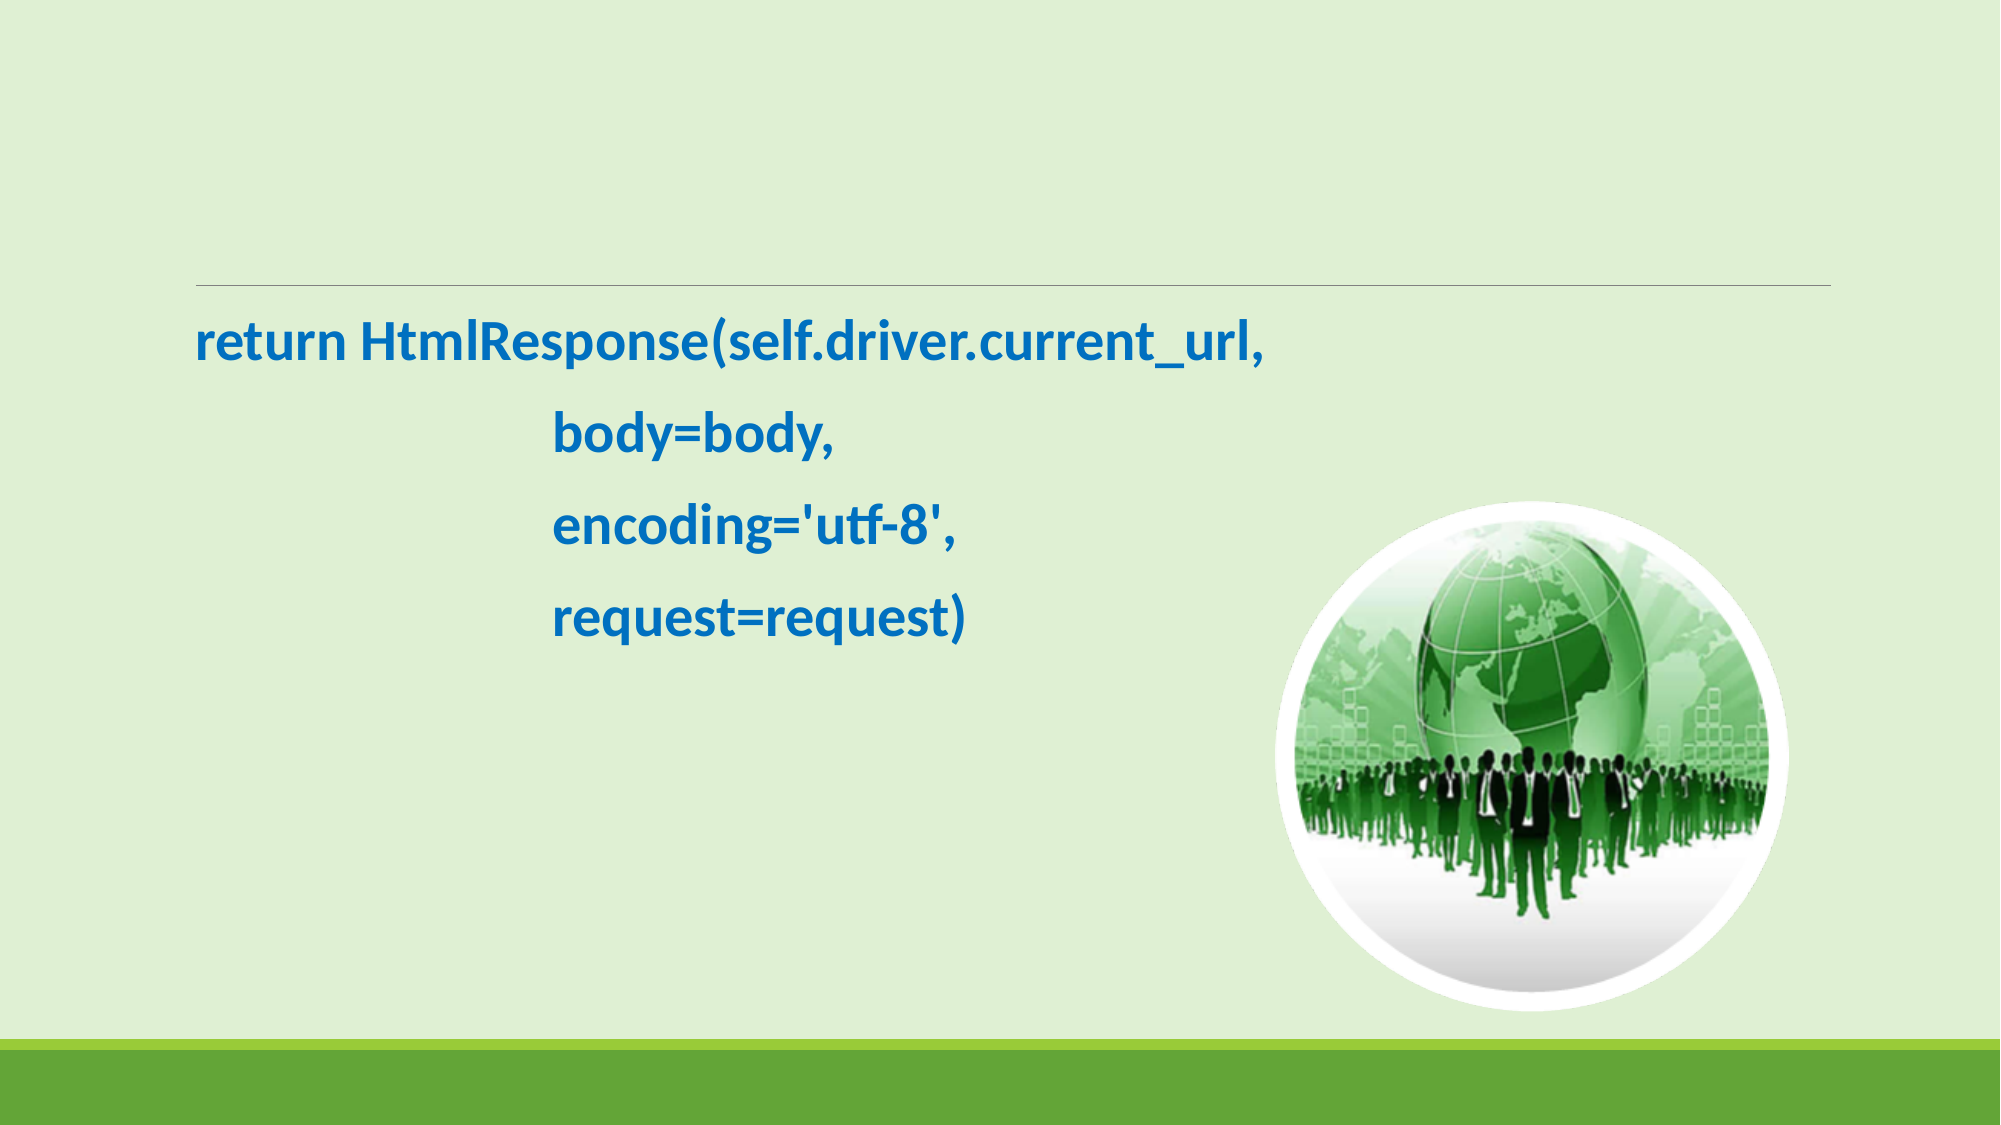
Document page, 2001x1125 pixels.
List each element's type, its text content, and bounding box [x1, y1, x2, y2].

text_box [1273, 499, 1791, 1013]
list return HtmlResponse(self.driver.current_url, body=body, encoding='utf-8', request=request) [180, 302, 1830, 963]
